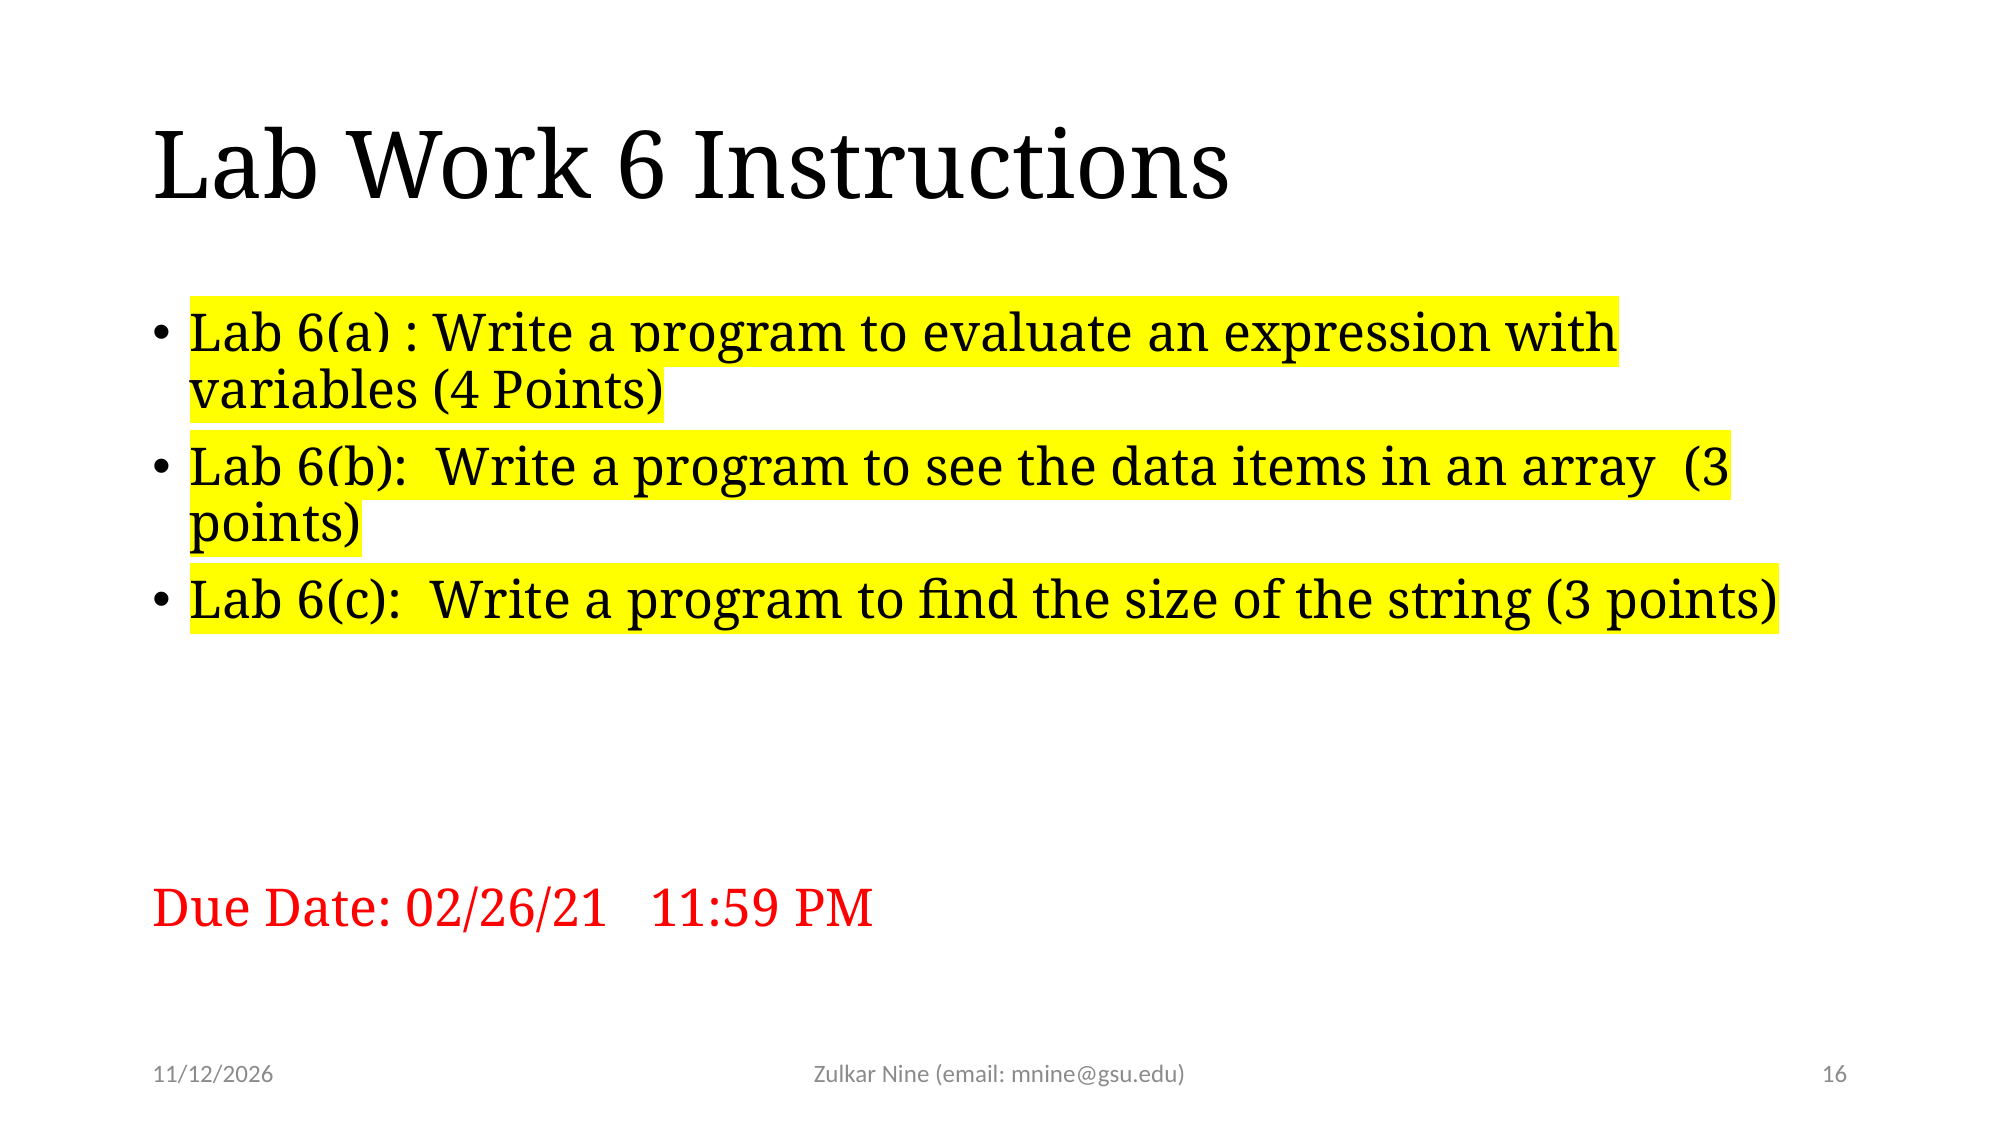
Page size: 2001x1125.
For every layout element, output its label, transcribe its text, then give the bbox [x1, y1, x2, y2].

list Lab 6(a) : Write a program to evaluate an expression with variables (4 Points) Lab 6(b): Write a program to see the data items in an array (3 points) Lab 6(c): Write a program to find the size of the string (3 points) Due Date: 02/26/21 11:59 PM [137, 299, 1863, 1014]
footer Zulkar Nine (email: mnine@gsu.edu) [662, 1042, 1338, 1103]
slide_number 16 [1412, 1042, 1863, 1103]
title Lab Work 6 Instructions [137, 59, 1863, 278]
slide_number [137, 1042, 588, 1103]
